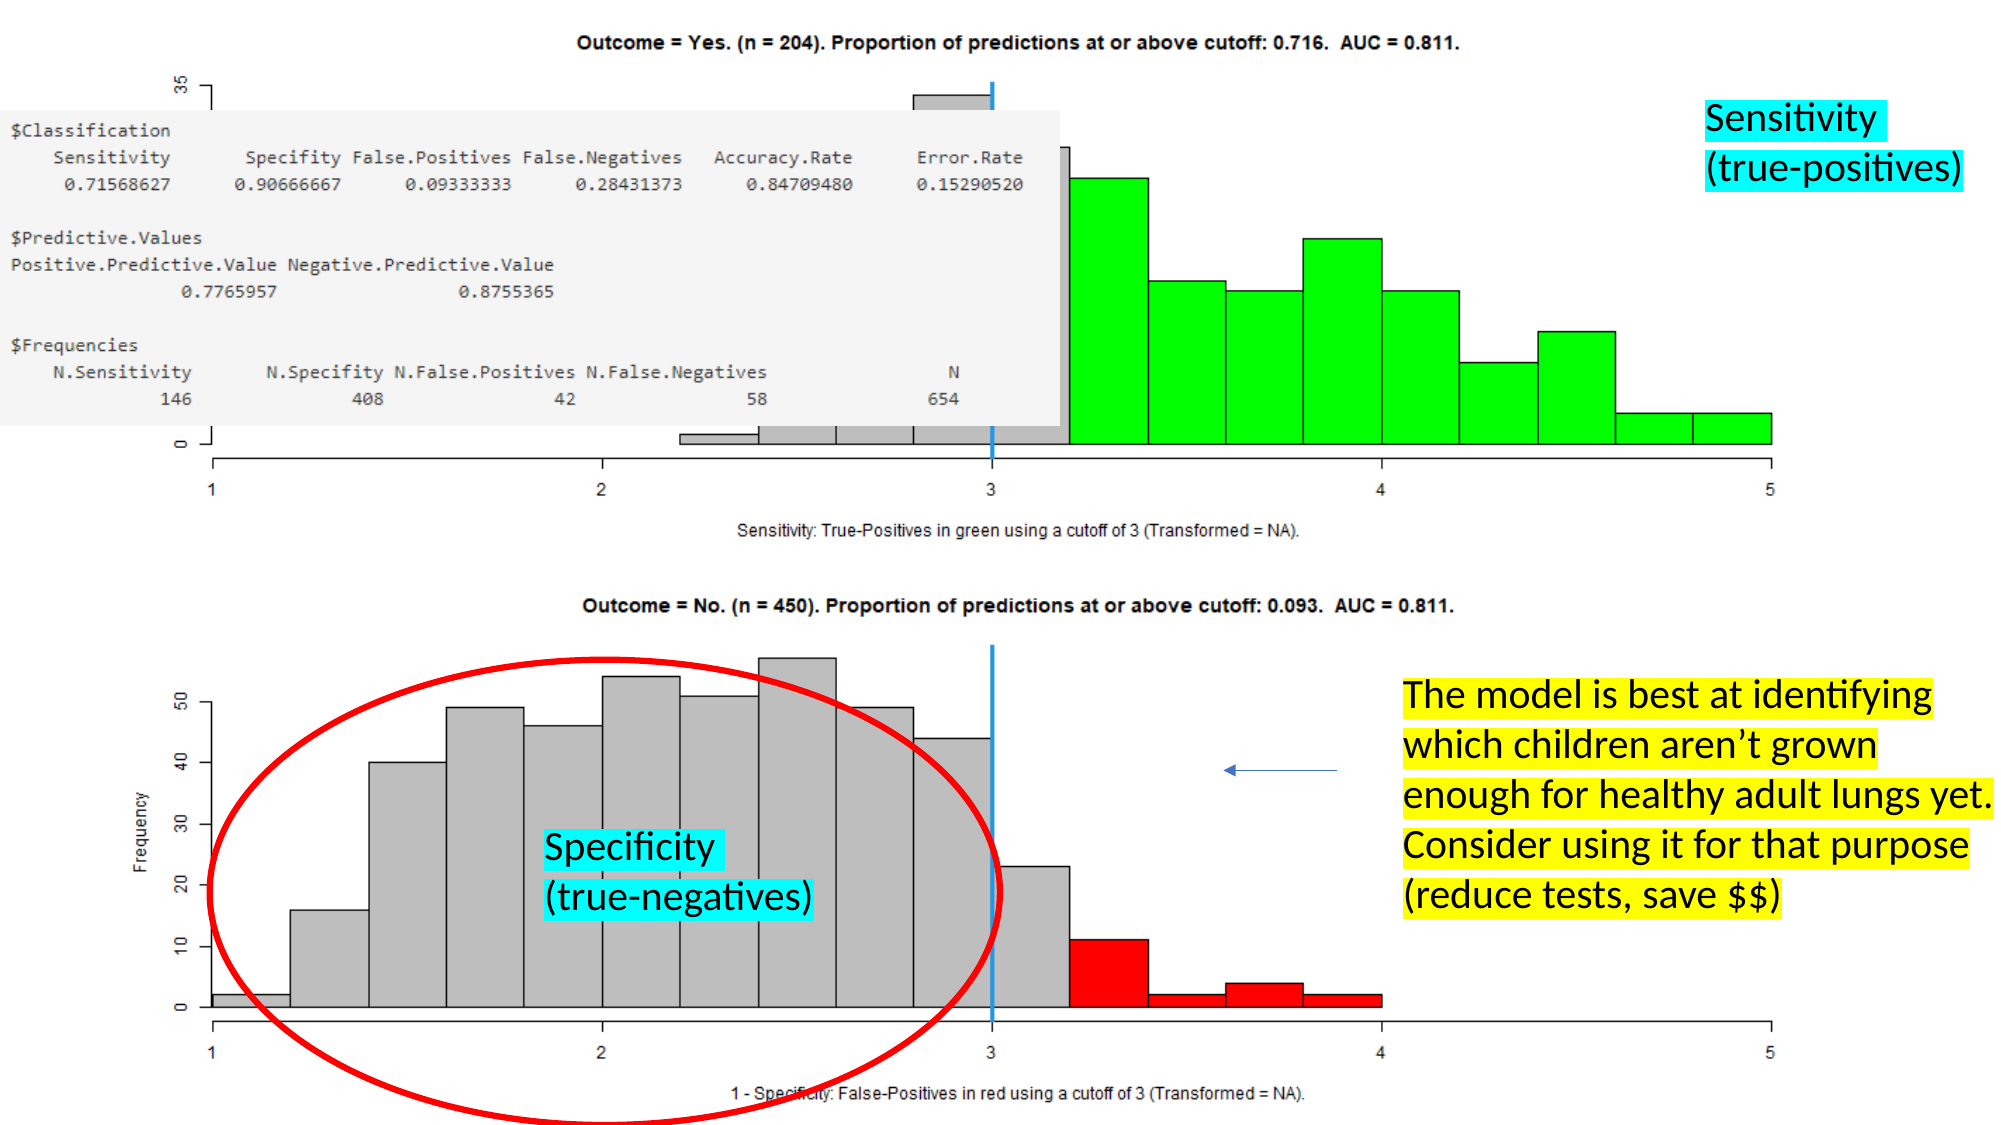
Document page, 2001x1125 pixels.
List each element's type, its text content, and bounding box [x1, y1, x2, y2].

text_box Sensitivity (true-positives) [1872, 82, 1981, 198]
picture [0, 0, 1872, 1125]
text_box The model is best at identifying which children aren’t grown enough for healthy adult lungs yet. Consider using it for that purpose (reduce tests, save $$) [1872, 659, 2000, 925]
